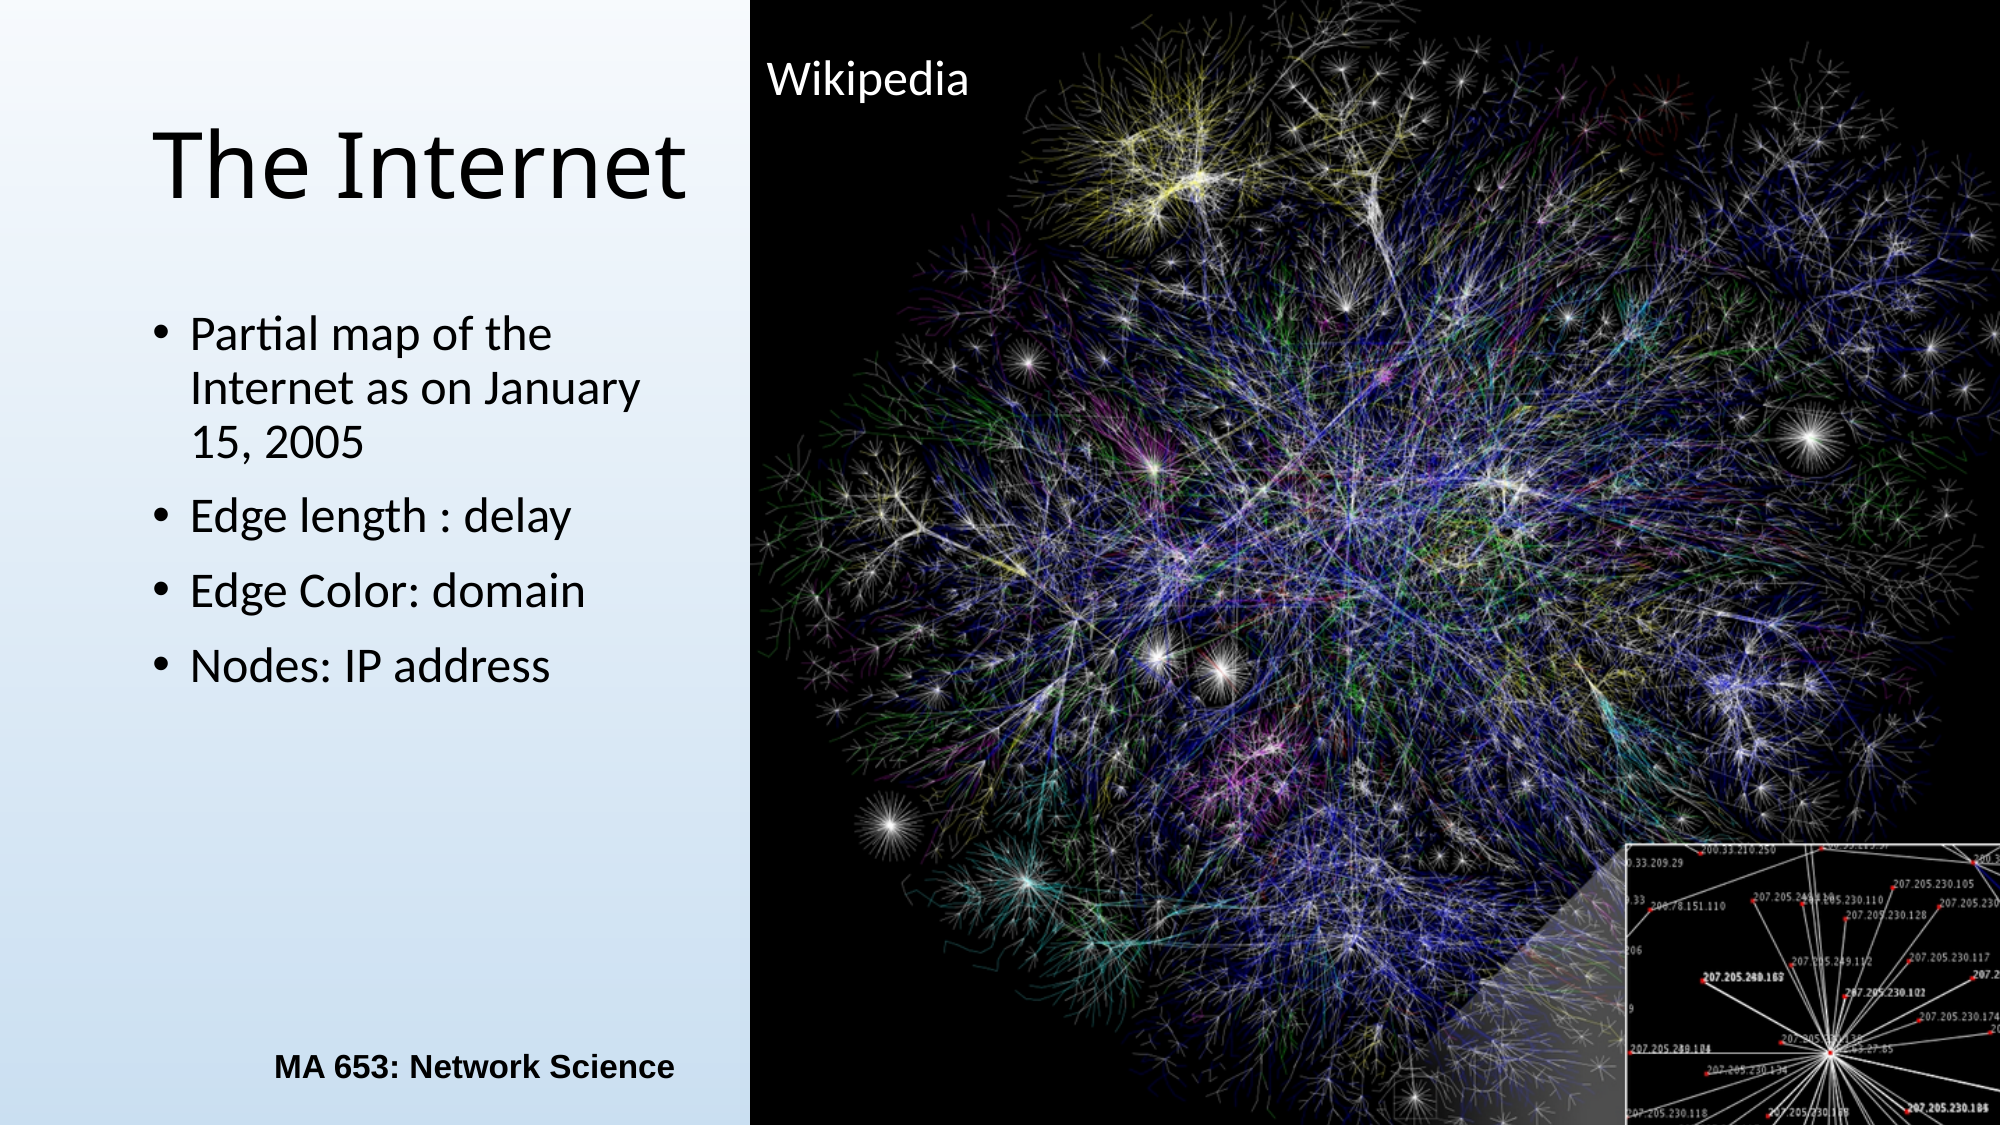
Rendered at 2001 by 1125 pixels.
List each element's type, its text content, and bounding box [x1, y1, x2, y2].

picture [750, 0, 2000, 1125]
title The Internet [137, 59, 750, 278]
footer MA 653: Network Science [137, 1035, 750, 1096]
list Partial map of the Internet as on January 15, 2005 Edge length : delay Edge Color: domain Nodes: IP address [137, 299, 710, 1014]
